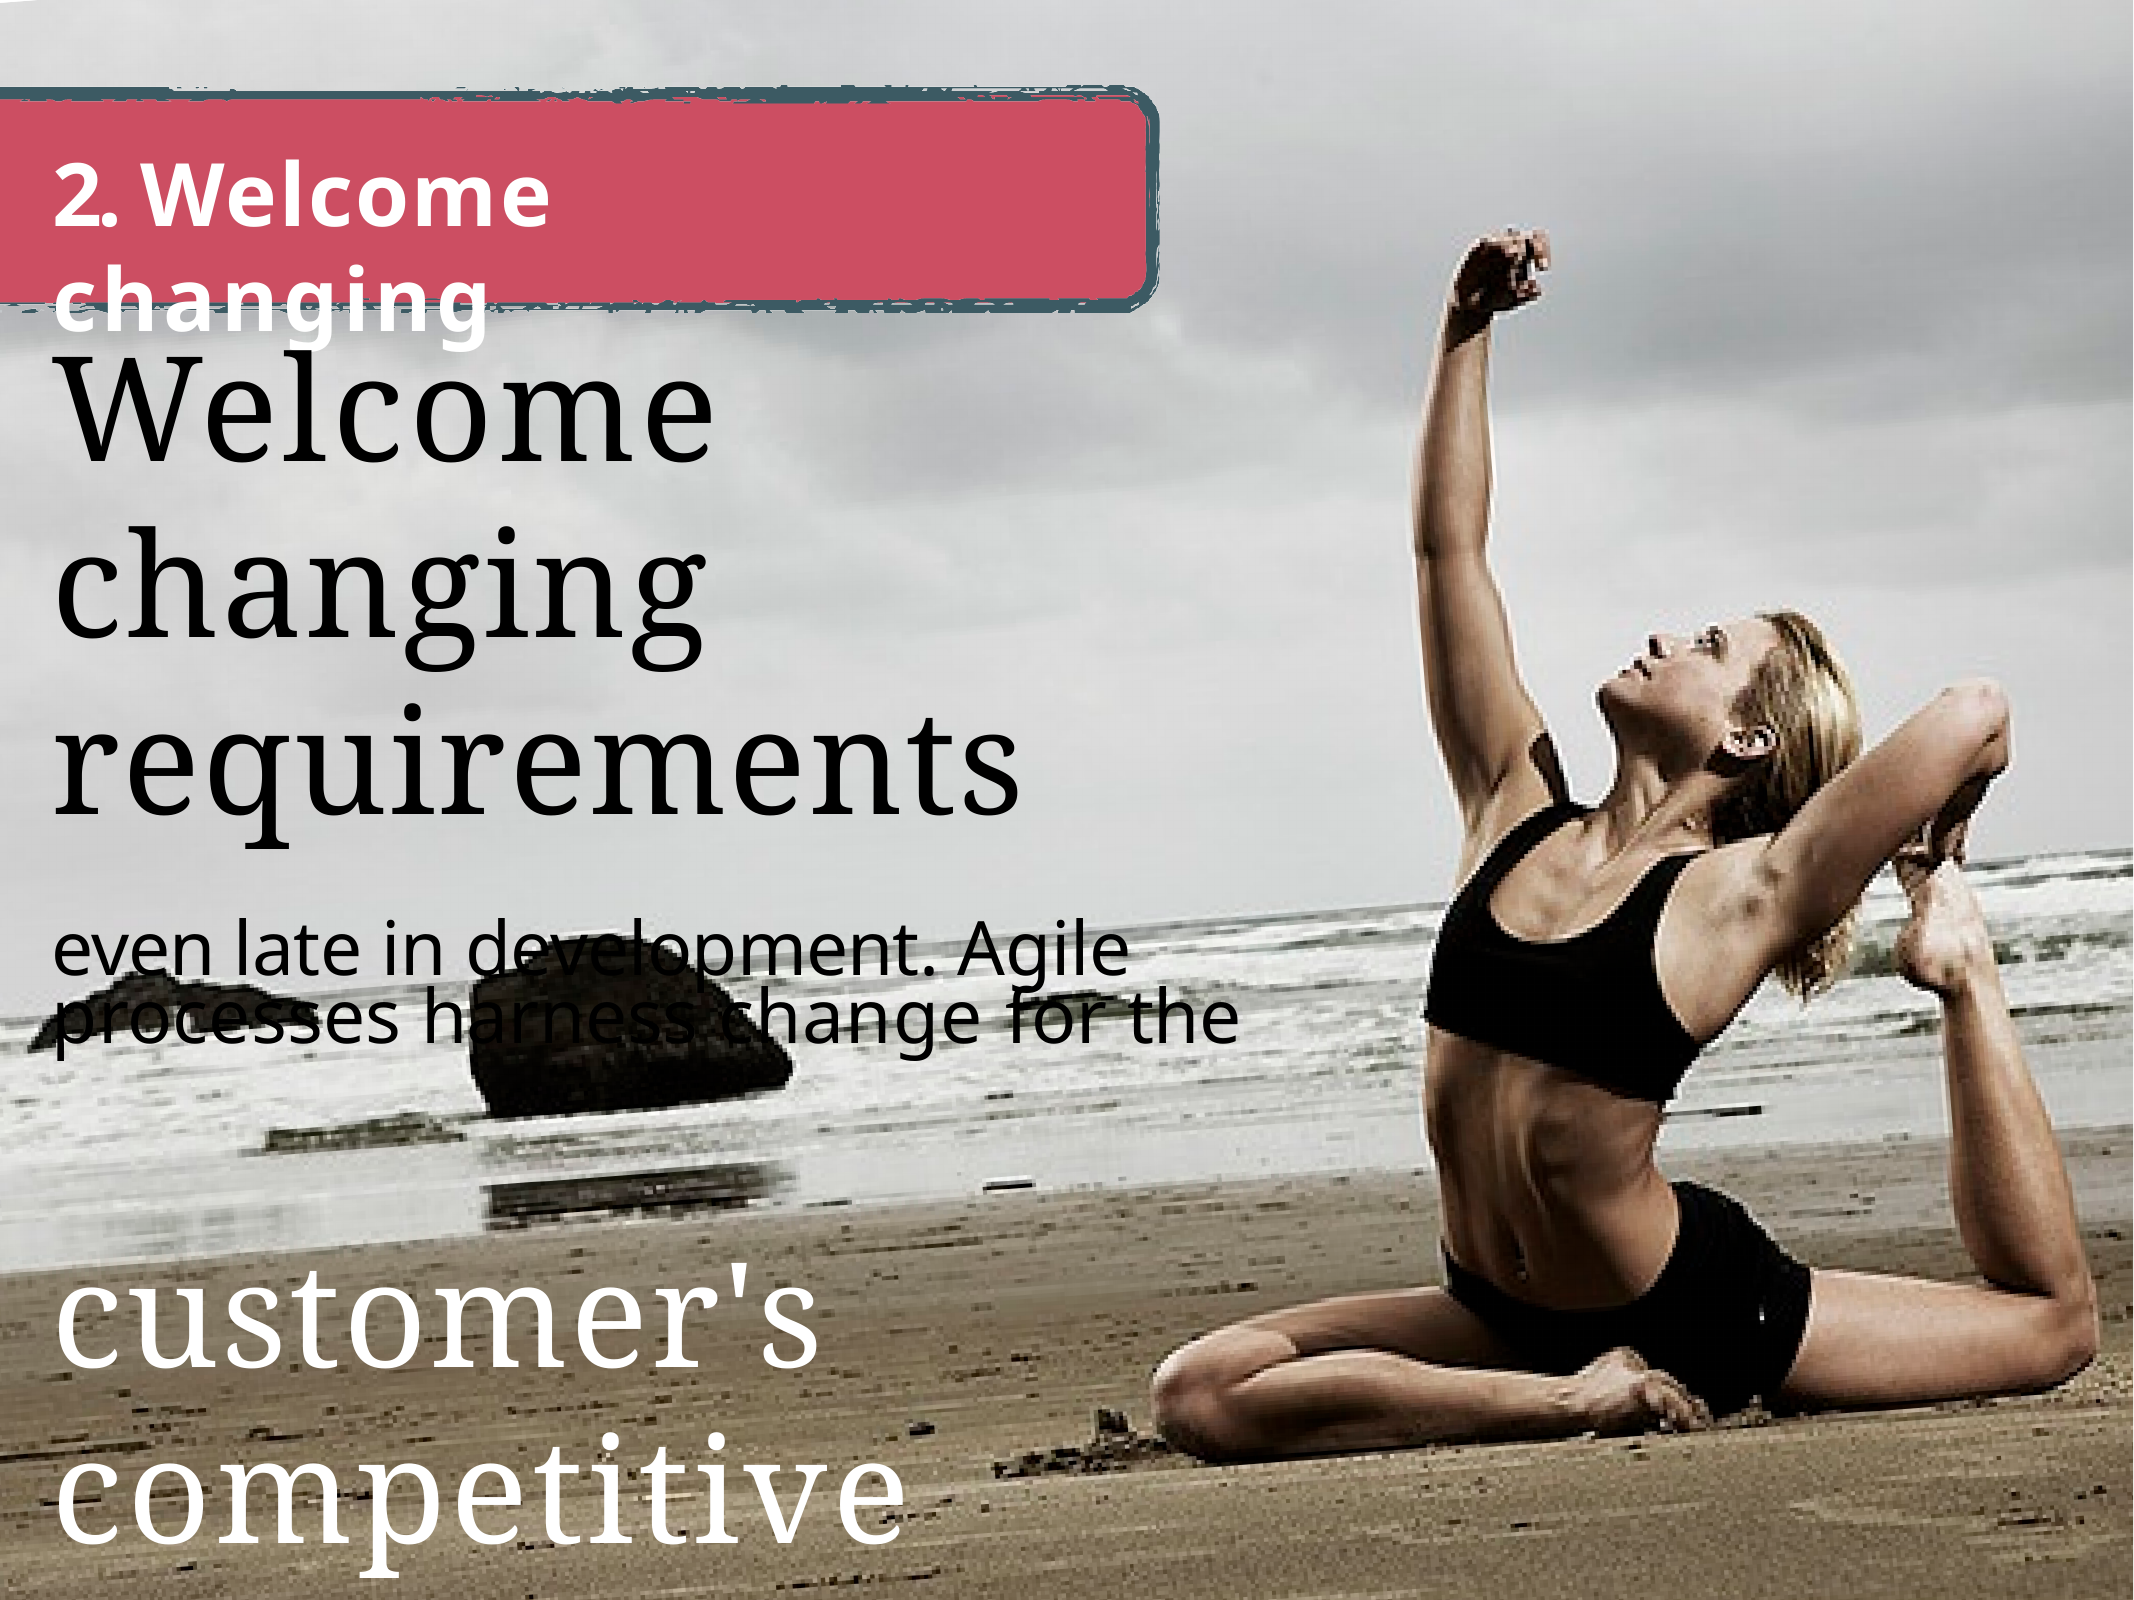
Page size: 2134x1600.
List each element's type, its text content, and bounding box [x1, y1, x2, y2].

title 2. Welcome changing [50, 136, 960, 313]
text_box [0, 0, 2134, 1600]
text_box Welcome changing requirements even late in development. Agile processes harness change for the [49, 313, 1331, 1058]
text_box customer's competitive advantage. [49, 1219, 1615, 1600]
text_box [0, 85, 1160, 313]
